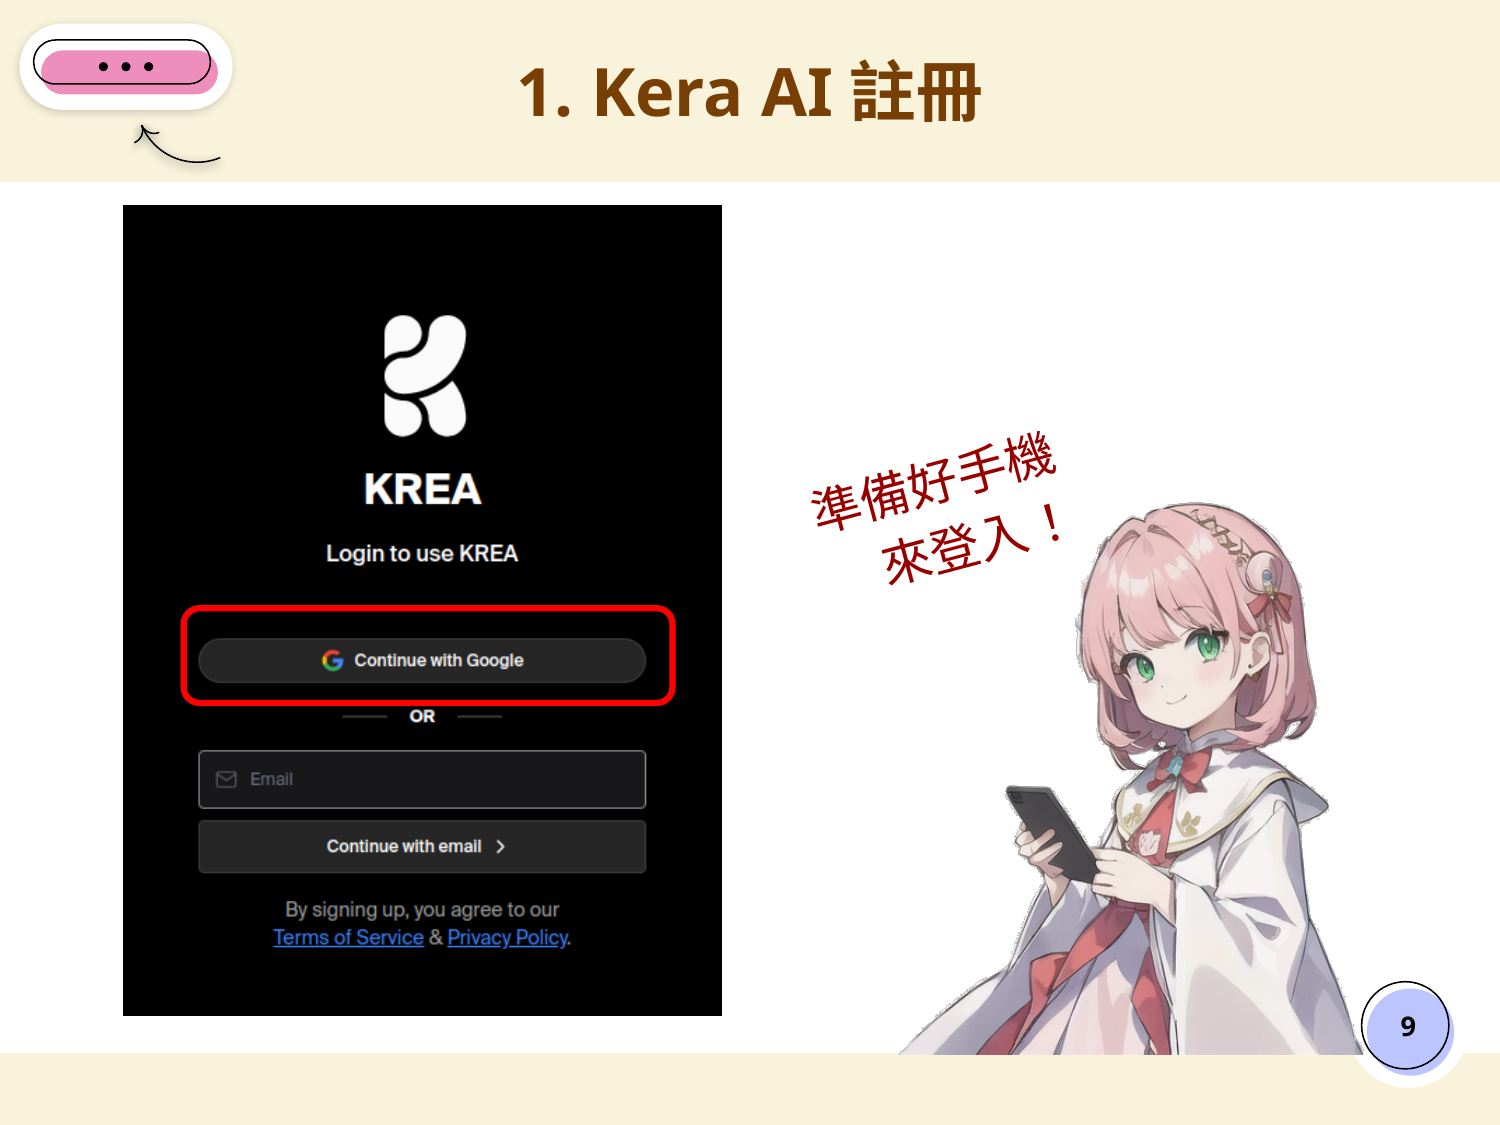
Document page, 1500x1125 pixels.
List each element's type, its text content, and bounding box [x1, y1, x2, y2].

picture [123, 204, 722, 1016]
title 1. Kera AI註冊 [232, 23, 1268, 171]
picture [883, 495, 1364, 1056]
text_box 準備好手機 來登入！ [796, 383, 1305, 579]
slide_number ‹#› [1363, 984, 1454, 1071]
